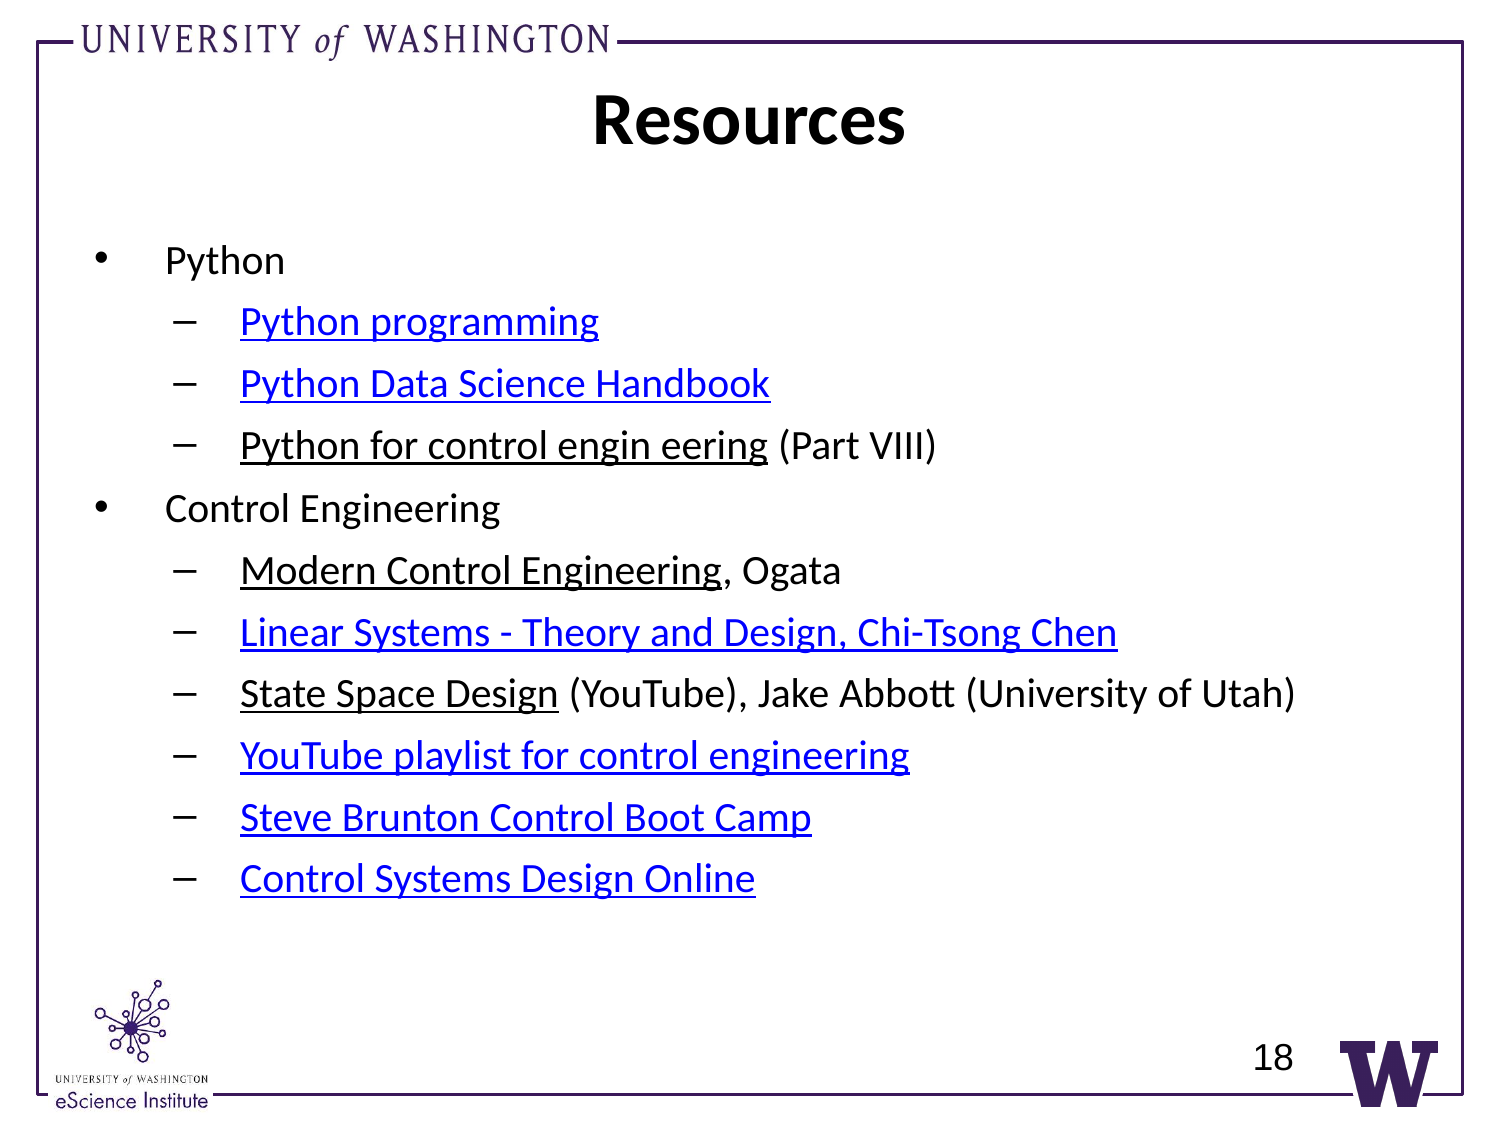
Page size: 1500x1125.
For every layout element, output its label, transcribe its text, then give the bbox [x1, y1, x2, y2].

slide_number 18 [1237, 1025, 1325, 1085]
picture [1340, 1041, 1438, 1107]
list Python Python programming Python Data Science Handbook Python for control engin eering (Part VIII) Control Engineering Modern Control Engineering, Ogata Linear Systems - Theory and Design, Chi-Tsong Chen State Space Design (YouTube), Jake Abbott (University of Utah) YouTube playlist for control engineering Steve Brunton Control Boot Camp Control Systems Design Online [75, 224, 1425, 975]
picture [81, 24, 609, 61]
picture [48, 978, 213, 1113]
title Resources [75, 62, 1425, 200]
